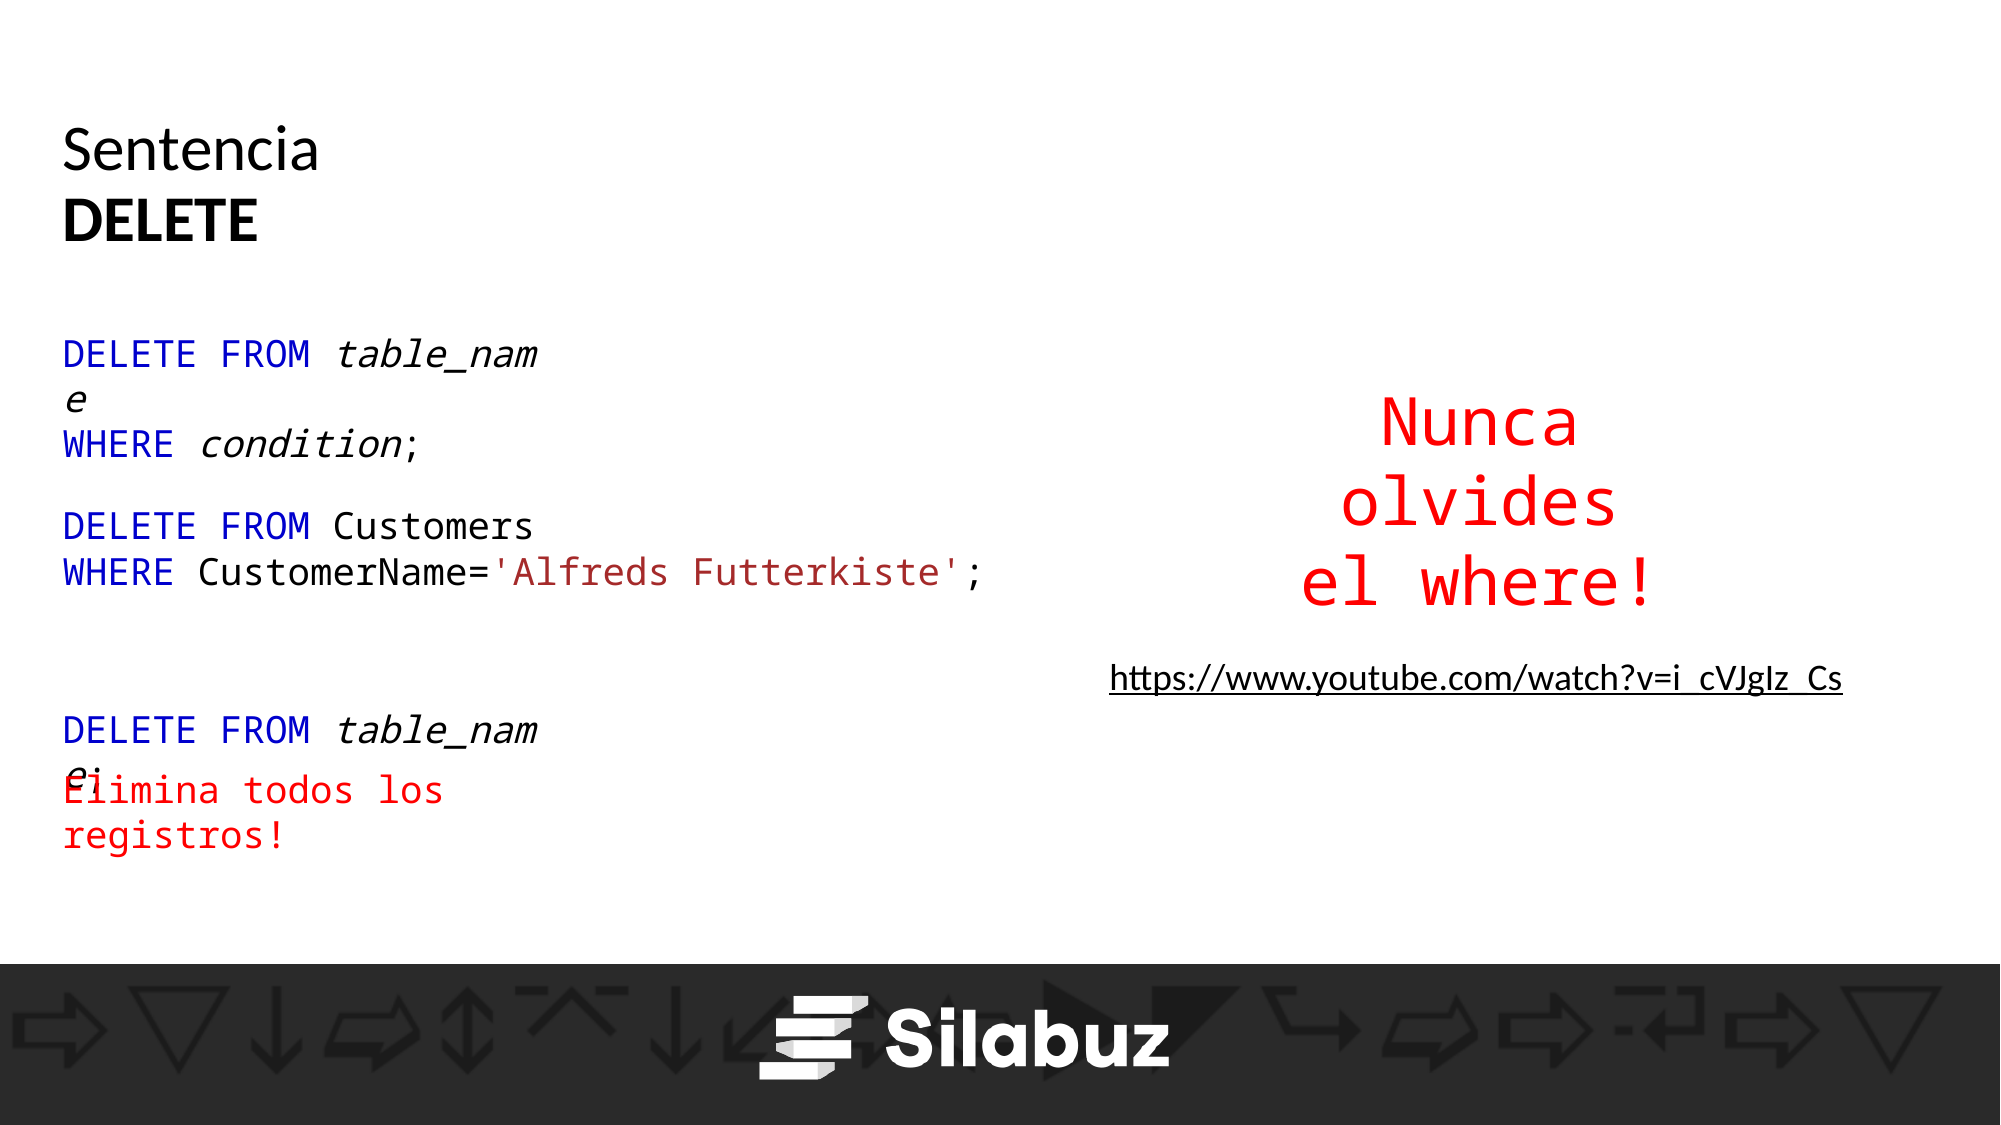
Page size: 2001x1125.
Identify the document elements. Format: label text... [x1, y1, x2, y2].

title Sentencia DELETE [47, 106, 409, 263]
text_box Nunca olvides el where! [1224, 371, 1737, 627]
picture [0, 964, 2000, 1125]
text_box https://www.youtube.com/watch?v=i_cVJgIz_Cs [1094, 645, 1867, 705]
text_box DELETE FROM table_name; [47, 698, 556, 758]
text_box DELETE FROM table_name WHERE condition; [47, 322, 556, 473]
text_box DELETE FROM Customers WHERE CustomerName='Alfreds Futterkiste'; [47, 494, 1048, 600]
text_box Elimina todos los registros! [47, 758, 660, 864]
